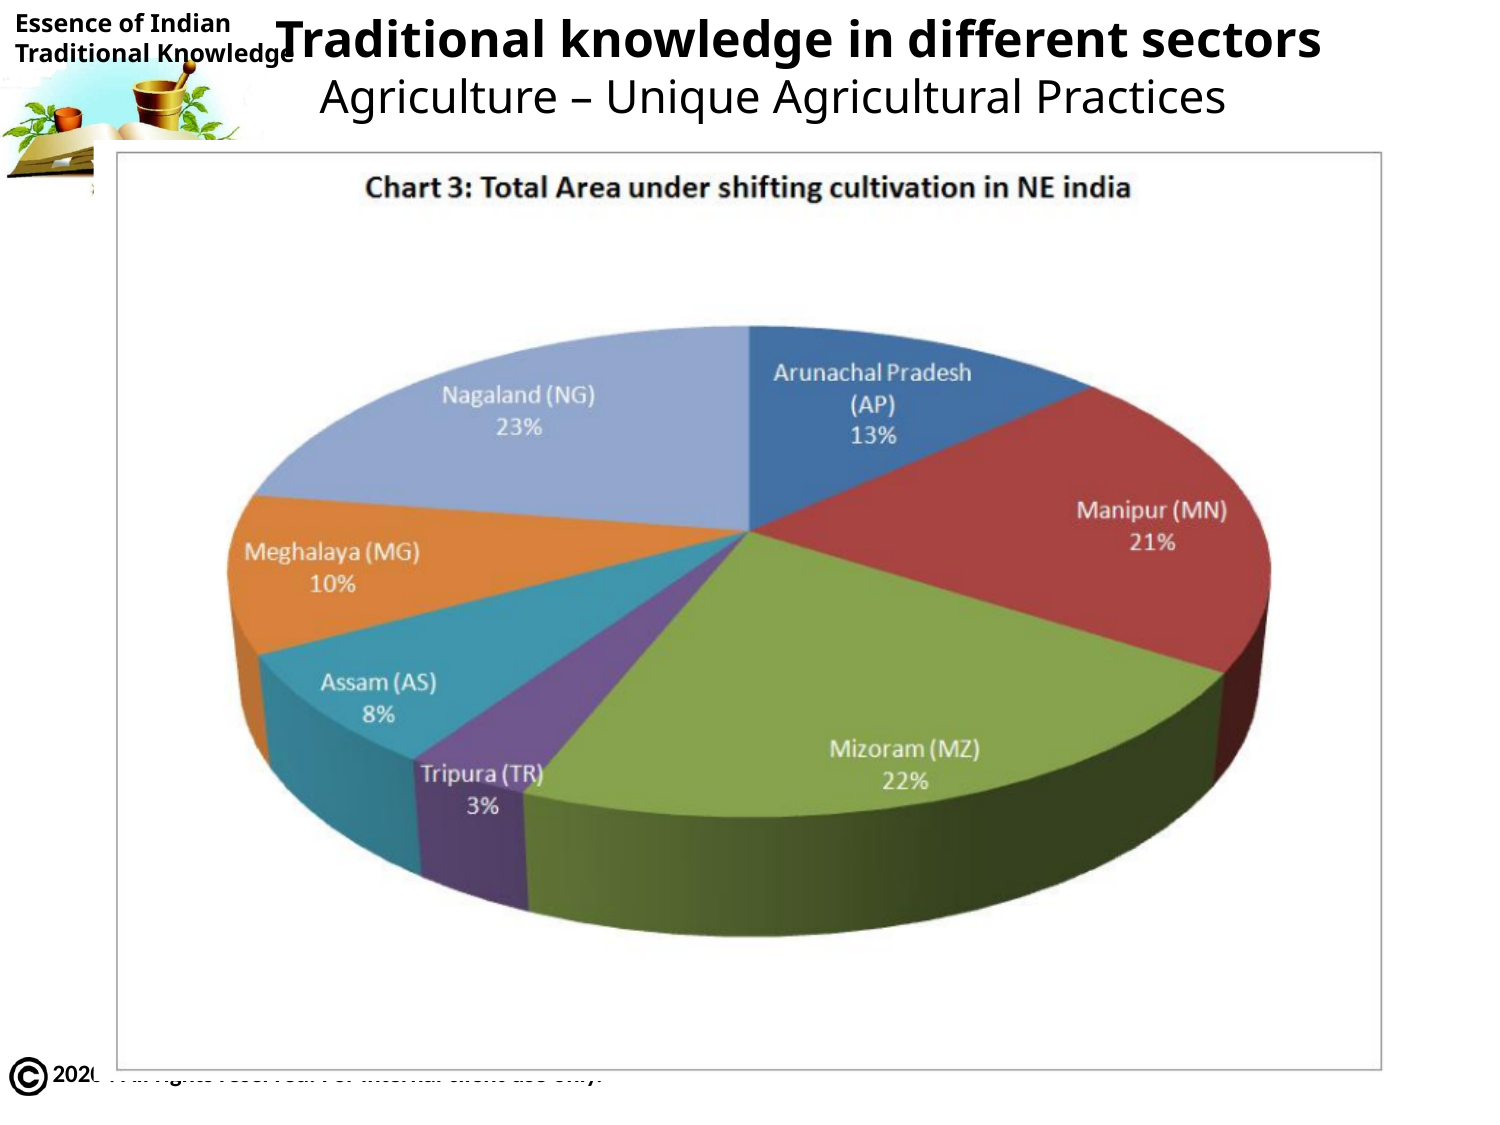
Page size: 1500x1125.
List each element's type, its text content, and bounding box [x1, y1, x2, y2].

text_box Traditional knowledge in different sectors Agriculture – Unique Agricultural Practices [58, 0, 1500, 130]
text_box Essence of Indian Traditional Knowledge [0, 0, 58, 56]
text_box 2020 . All rights reserved. For internal client use only. [37, 1050, 663, 1095]
picture [0, 1056, 55, 1096]
picture [0, 58, 1395, 1081]
